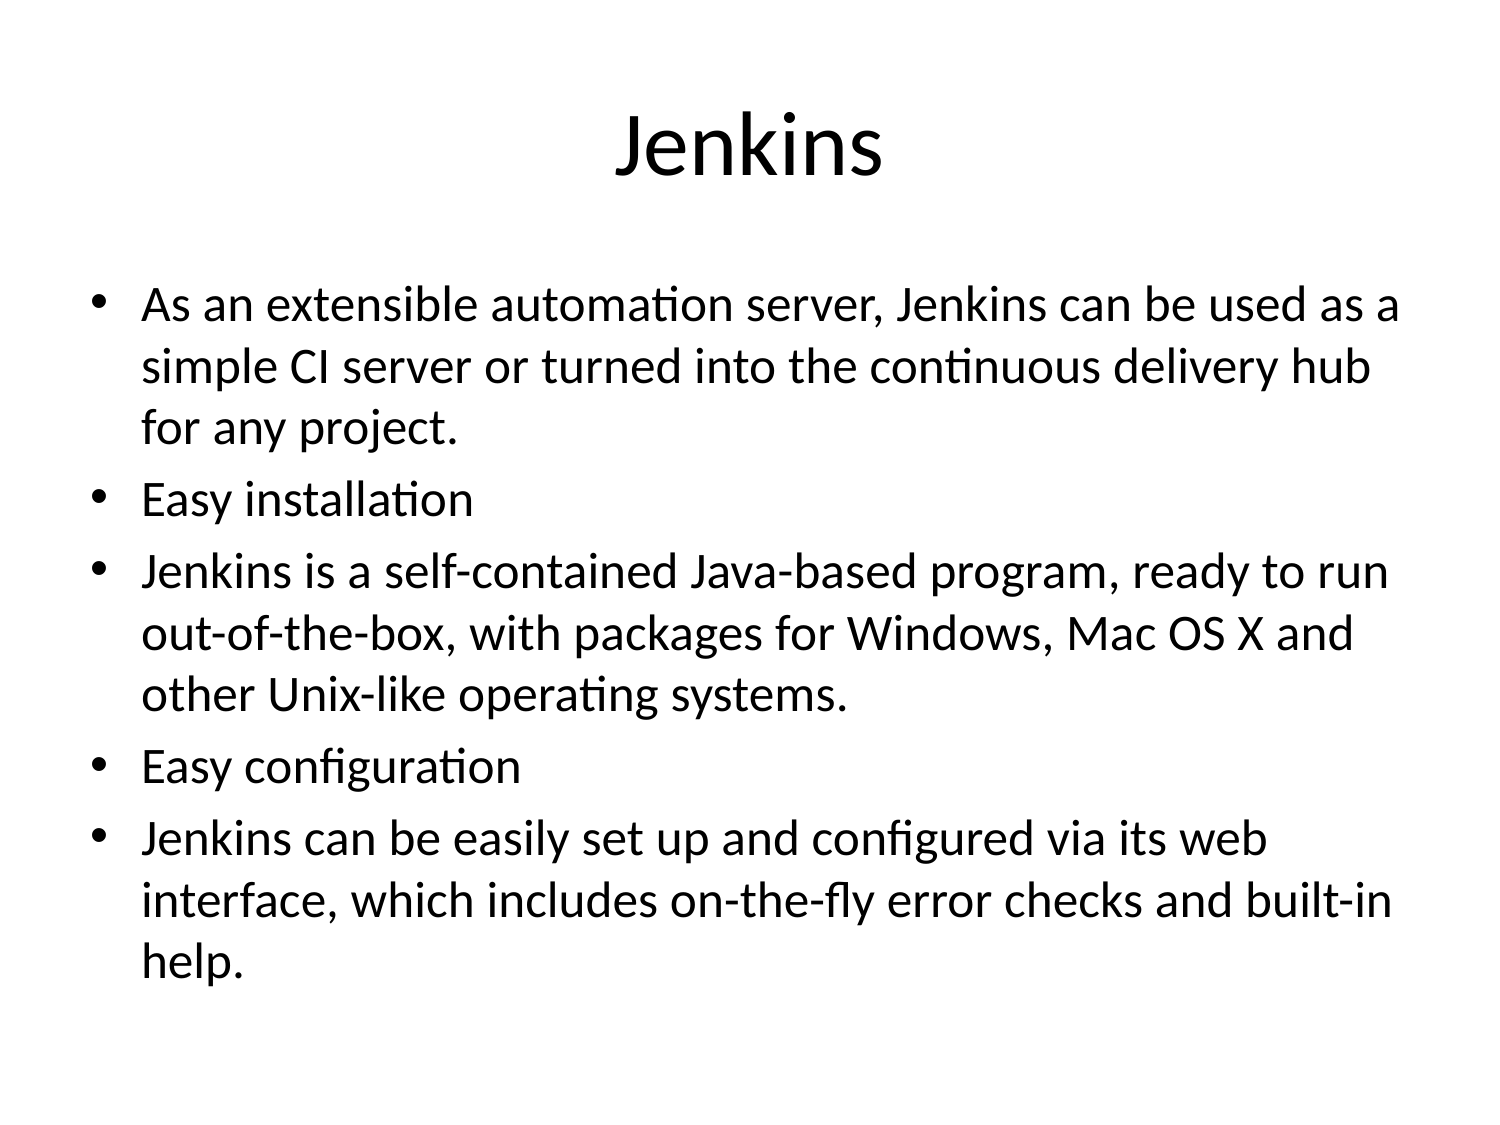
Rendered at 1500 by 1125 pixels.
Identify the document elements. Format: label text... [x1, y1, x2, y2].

list As an extensible automation server, Jenkins can be used as a simple CI server or turned into the continuous delivery hub for any project. Easy installation Jenkins is a self-contained Java-based program, ready to run out-of-the-box, with packages for Windows, Mac OS X and other Unix-like operating systems. Easy configuration Jenkins can be easily set up and configured via its web interface, which includes on-the-fly error checks and built-in help. [75, 262, 1425, 1005]
title Jenkins [75, 45, 1425, 233]
